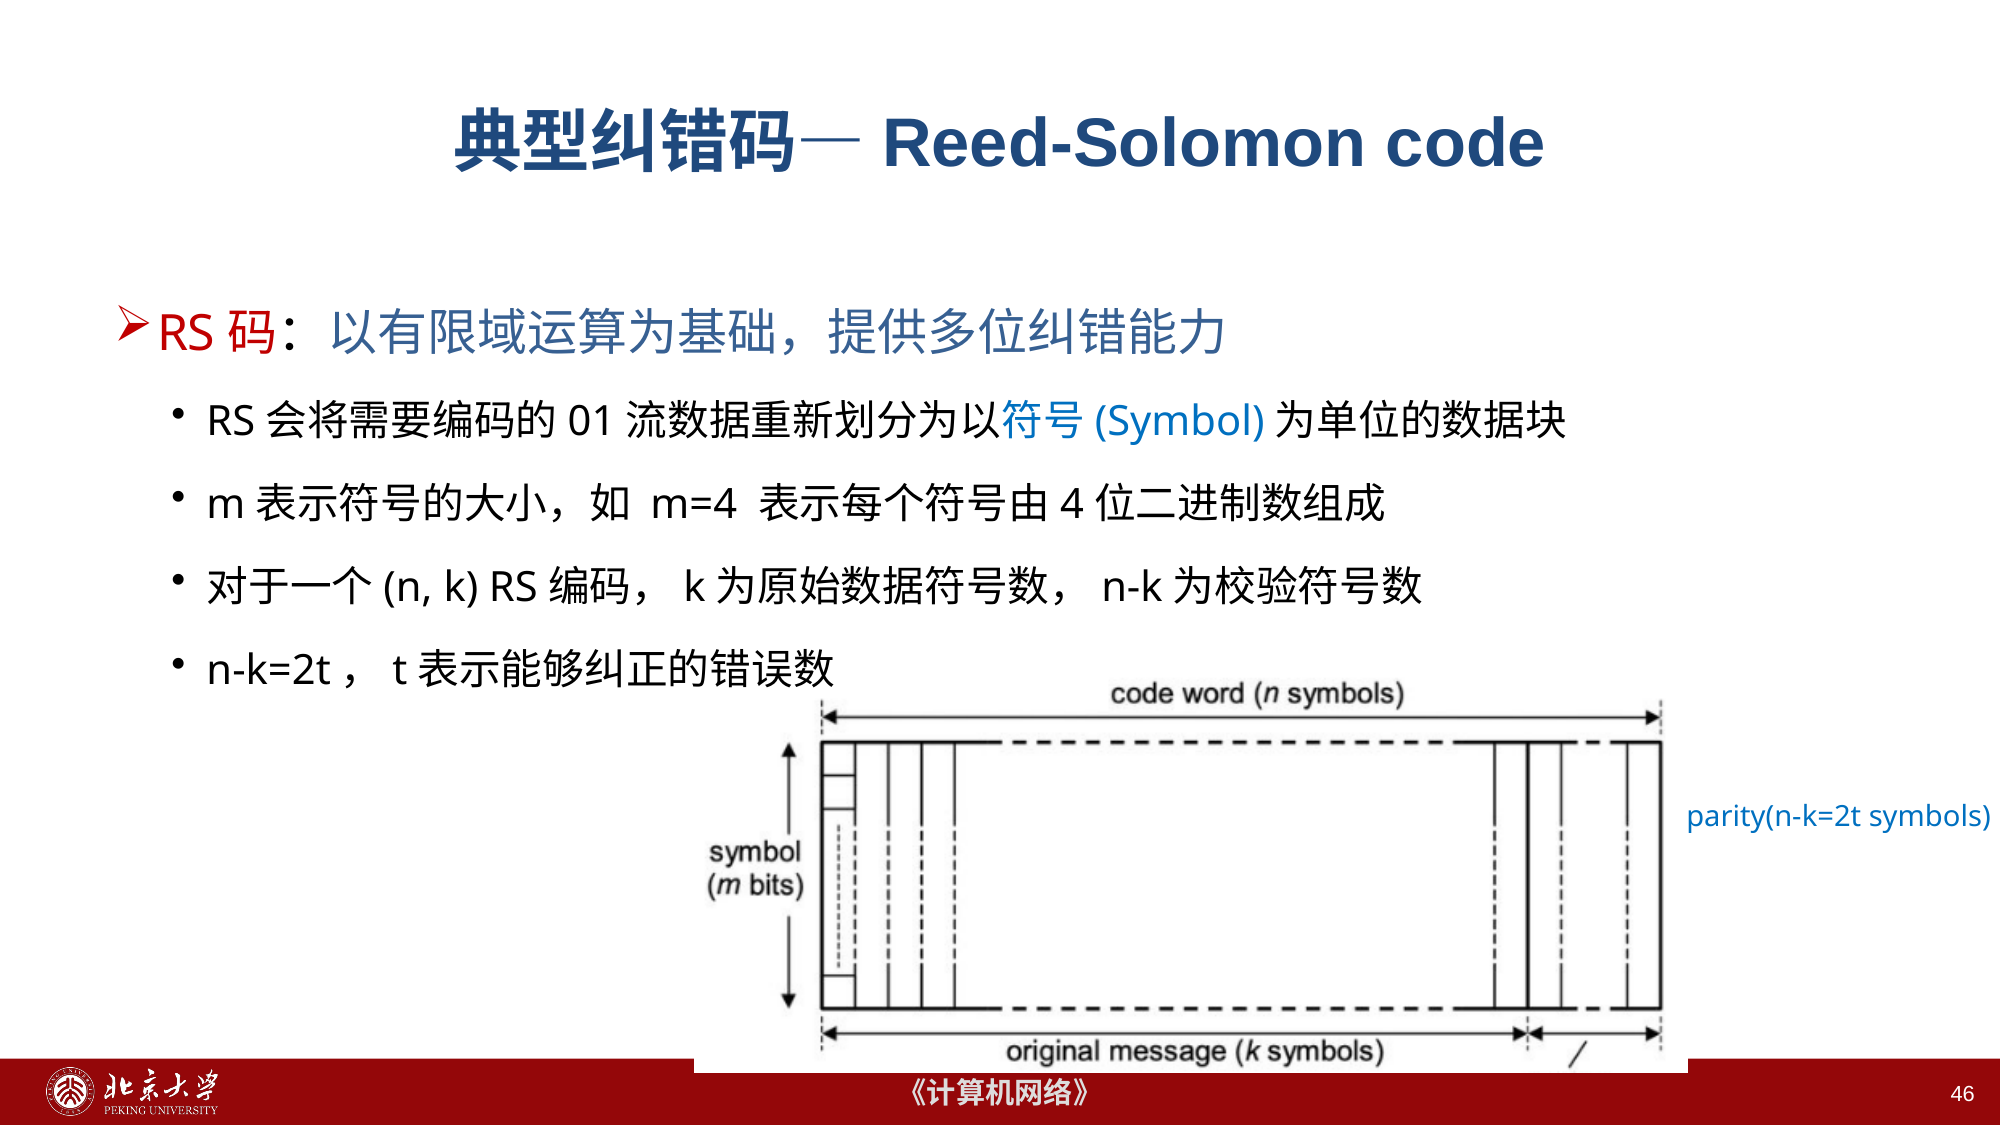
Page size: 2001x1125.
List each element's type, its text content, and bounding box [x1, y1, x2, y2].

picture [46, 1067, 218, 1116]
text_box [694, 675, 2000, 1074]
title 典型纠错码—Reed-Solomon code [99, 45, 1900, 233]
list RS码：以有限域运算为基础，提供多位纠错能力 RS会将需要编码的01流数据重新划分为以符号(Symbol)为单位的数据块 m表示符号的大小，如 m=4 表示每个符号由4位二进制数组成 对于一个(n, k) RS编码，k为原始数据符号数，n-k为校验符号数 n-k=2t，t表示能够纠正的错误数 [99, 262, 1900, 1005]
slide_number 46 [1522, 1081, 1990, 1125]
